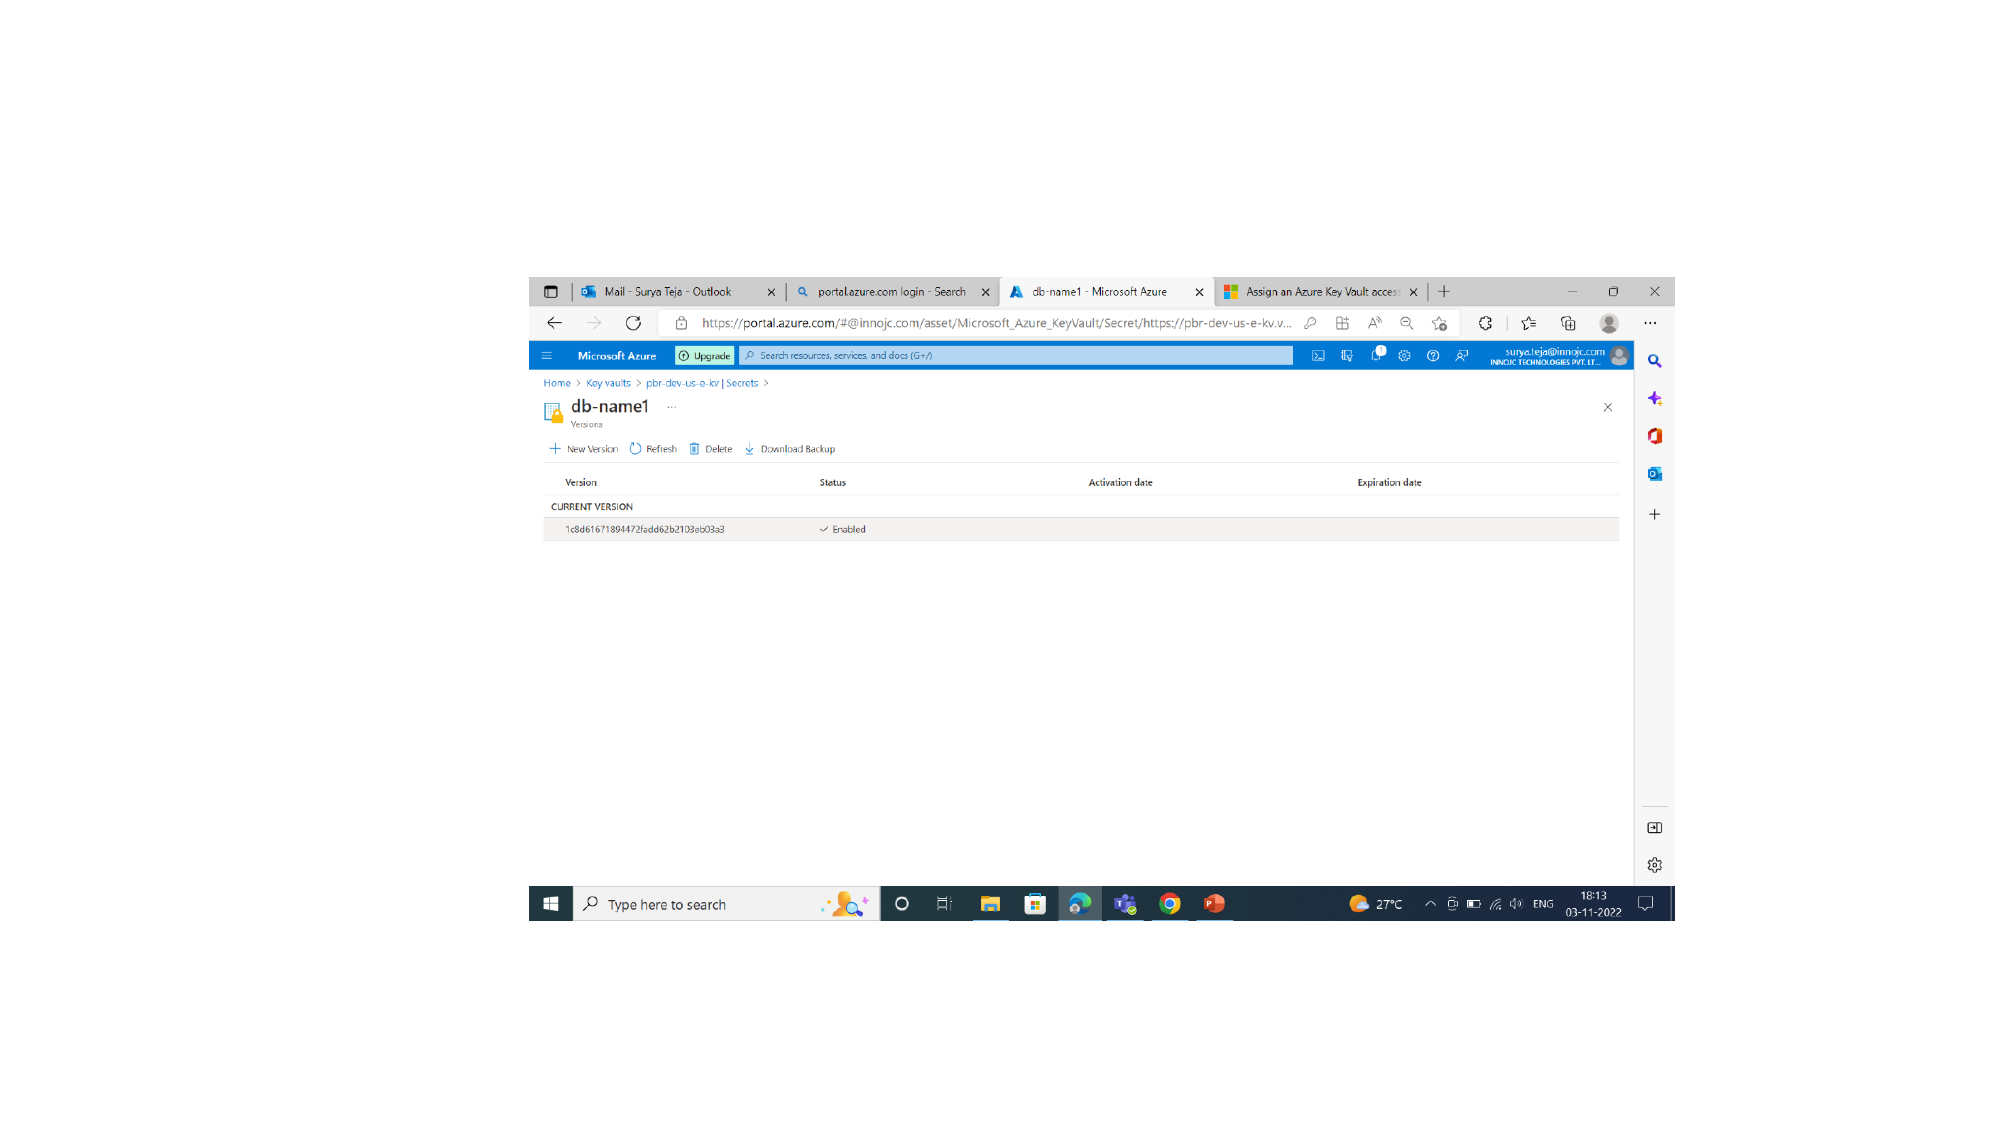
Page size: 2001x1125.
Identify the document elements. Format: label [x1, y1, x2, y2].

list [529, 277, 1675, 921]
